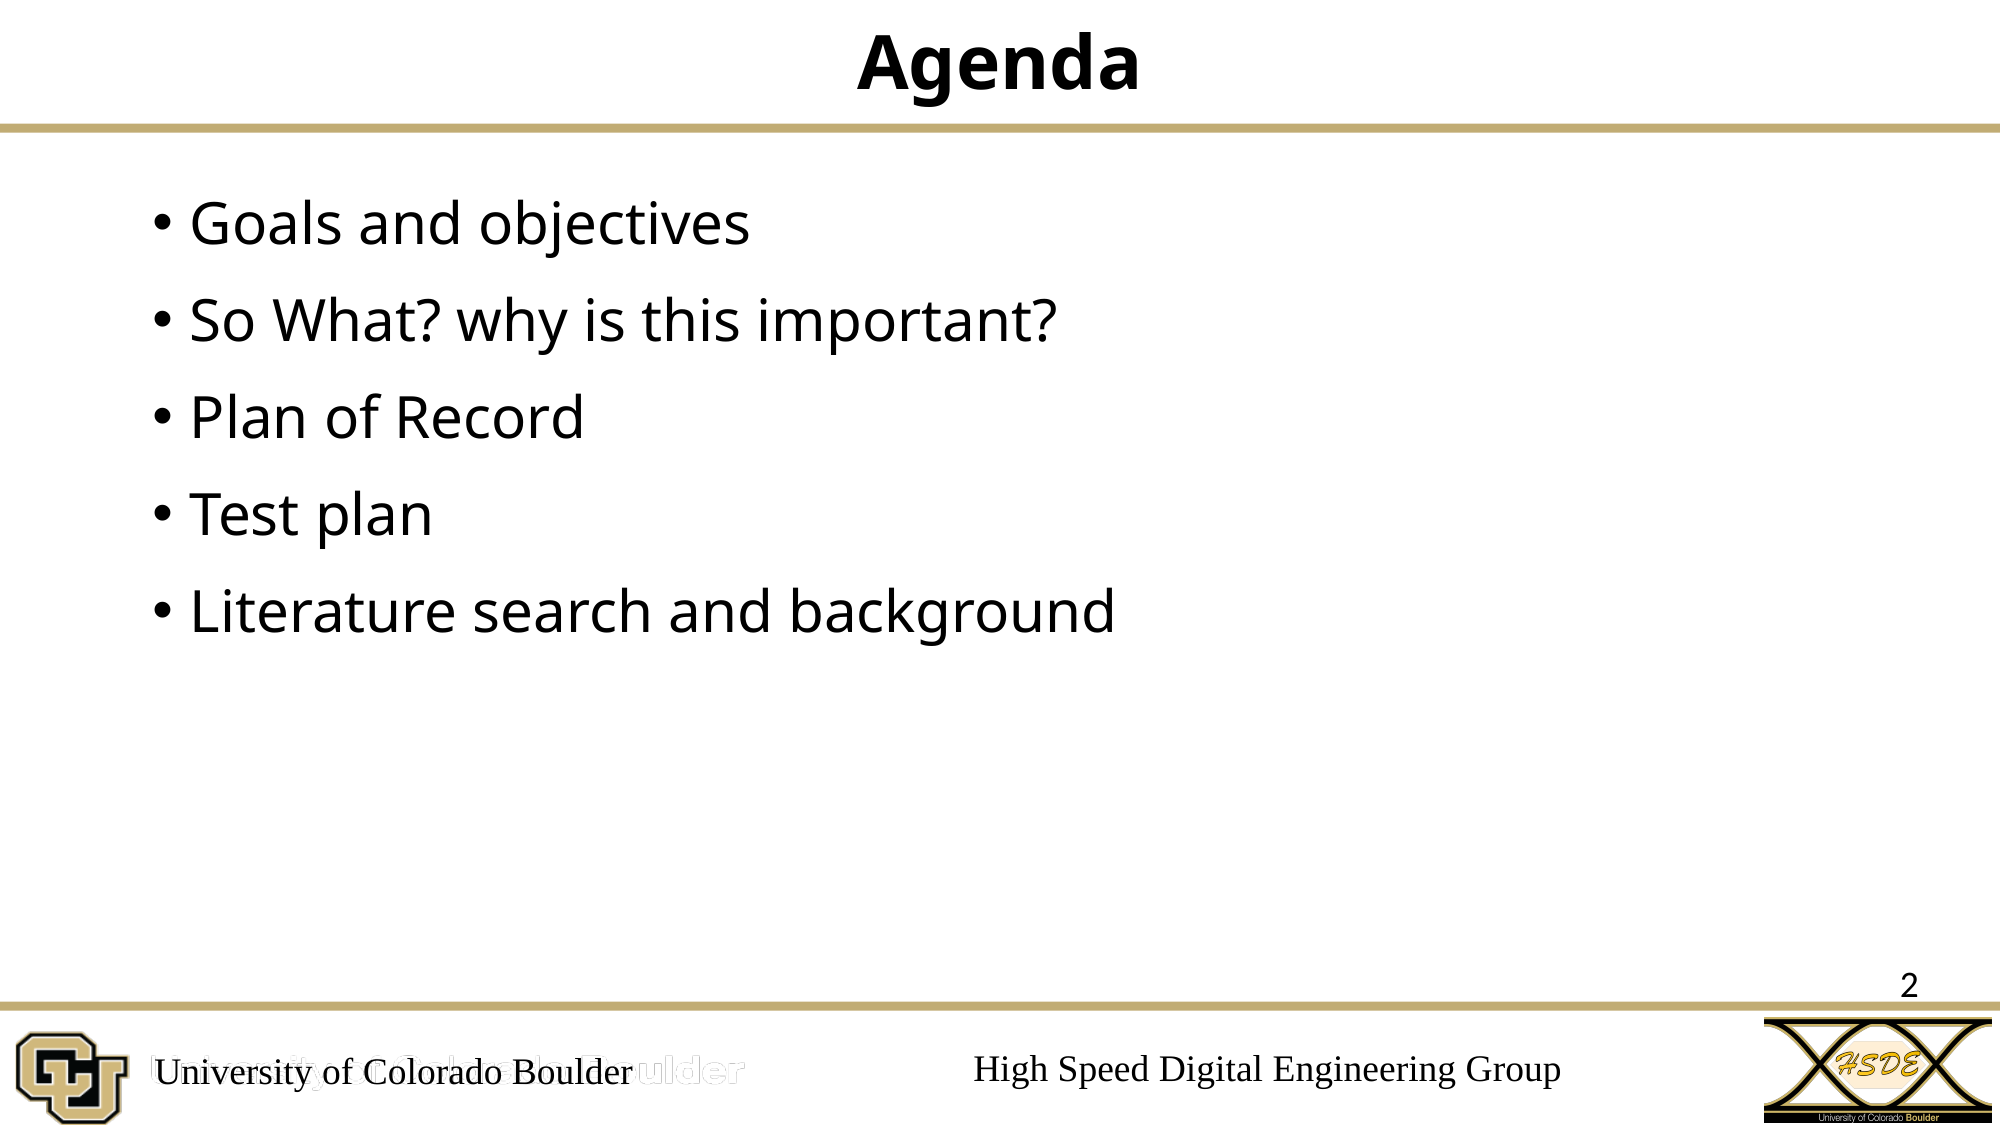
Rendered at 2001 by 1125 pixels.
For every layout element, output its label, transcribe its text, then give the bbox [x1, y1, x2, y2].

picture [15, 1011, 794, 1125]
title Agenda [0, 9, 2000, 120]
slide_number 2 [1885, 952, 2000, 1013]
picture [1764, 1017, 1992, 1123]
list Goals and objectives So What? why is this important? Plan of Record Test plan Literature search and background [137, 178, 1863, 893]
